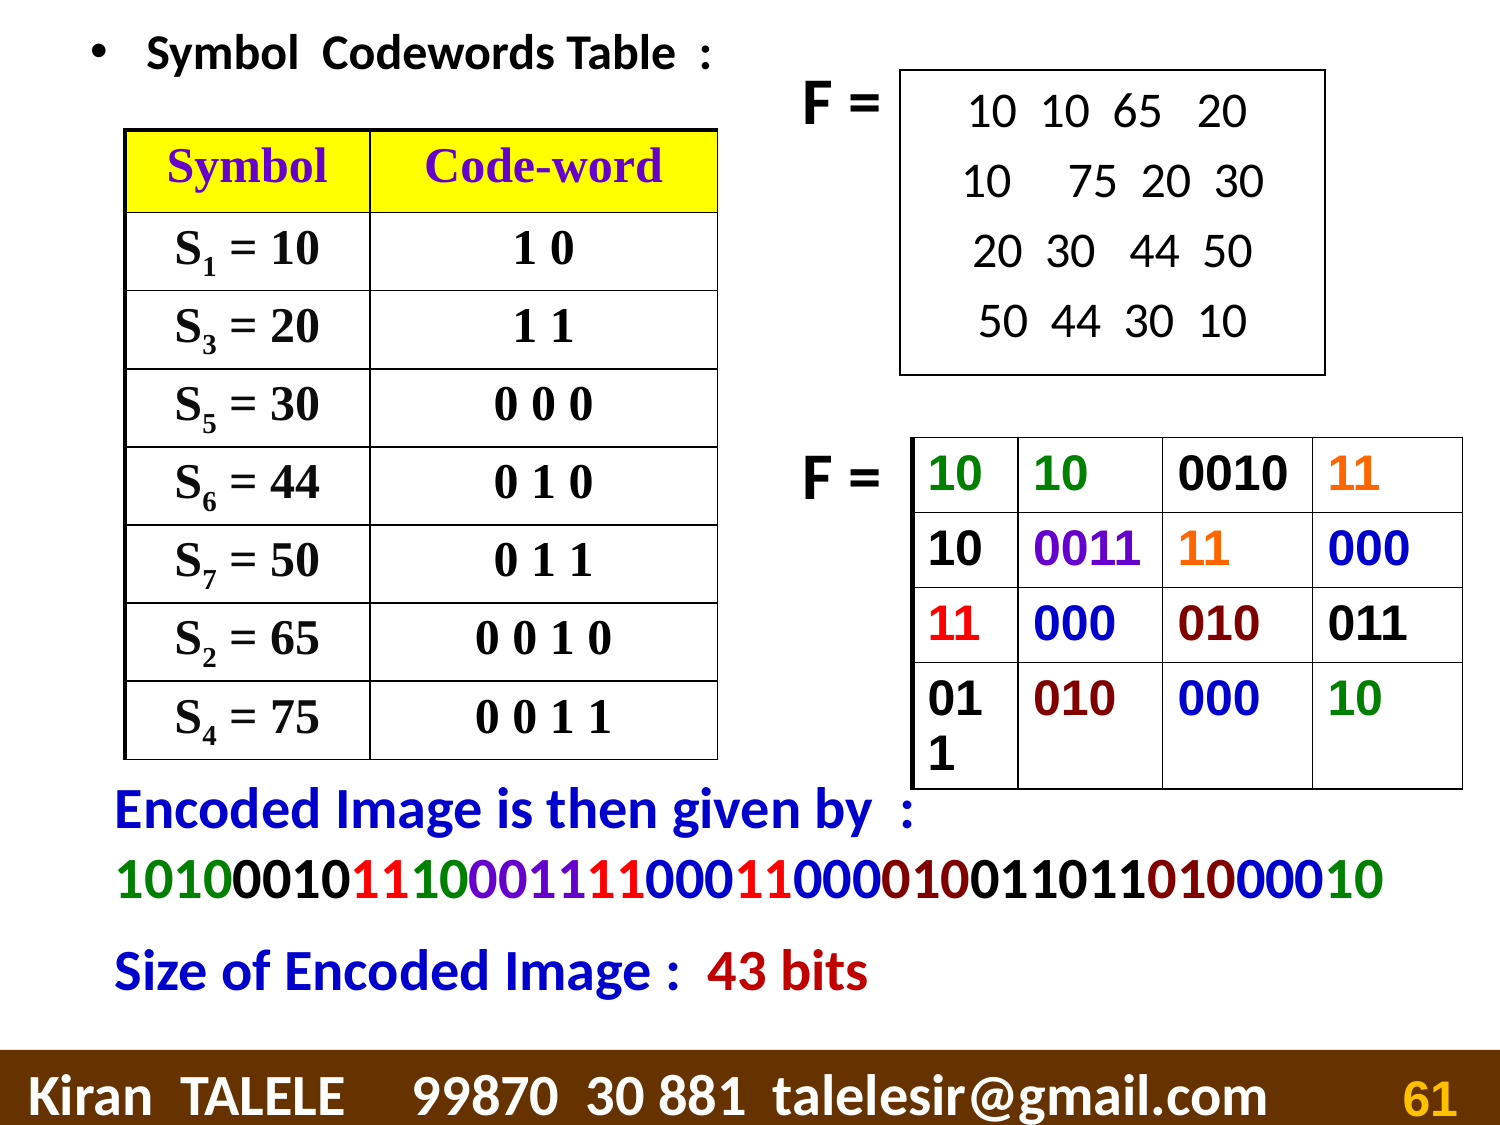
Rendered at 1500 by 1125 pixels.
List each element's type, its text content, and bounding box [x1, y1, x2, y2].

table_cell 0 0 0 [371, 370, 717, 446]
table_header 11 [1313, 438, 1462, 512]
table_cell 000 [1163, 663, 1312, 762]
table_cell S3 = 20 [127, 291, 369, 368]
table_cell 011 [1313, 588, 1462, 662]
table_cell S1 = 10 [127, 213, 369, 290]
text_box Size of Encoded Image : 43 bits [99, 924, 1350, 1011]
table_header 0010 [1163, 438, 1312, 512]
table_cell 000 [1313, 513, 1462, 587]
table_header Code-word [371, 132, 717, 212]
table_cell 11 [915, 588, 1017, 662]
table_cell 1 1 [371, 291, 717, 368]
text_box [787, 49, 1326, 376]
table_cell 10 [915, 513, 1017, 587]
table_cell 010 [1019, 663, 1162, 762]
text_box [0, 1049, 1500, 1125]
table_cell S4 = 75 [127, 682, 369, 759]
table_cell S6 = 44 [127, 448, 369, 524]
table_header 10 [915, 438, 1017, 512]
table_cell 0 0 1 1 [371, 682, 717, 759]
table_cell 0 1 0 [371, 448, 717, 524]
table_cell 1 0 [371, 213, 717, 290]
table_cell 11 [1163, 513, 1312, 587]
table_cell 010 [1163, 588, 1312, 662]
text_box F = [787, 424, 900, 513]
table_cell 011 [915, 663, 1017, 762]
list Symbol Codewords Table : [75, 12, 763, 100]
table_cell S7 = 50 [127, 526, 369, 602]
table_cell S2 = 65 [127, 604, 369, 680]
table_cell 0011 [1019, 513, 1162, 587]
table_cell 000 [1019, 588, 1162, 662]
table_cell S5 = 30 [127, 370, 369, 446]
table_cell 0 0 1 0 [371, 604, 717, 680]
text_box Encoded Image is then given by : 1010001011100011110001100001001101101000010 [99, 762, 1463, 919]
table_cell 10 [1313, 663, 1462, 762]
table_cell 0 1 1 [371, 526, 717, 602]
table_header Symbol [127, 132, 369, 212]
table_header 10 [1019, 438, 1162, 512]
